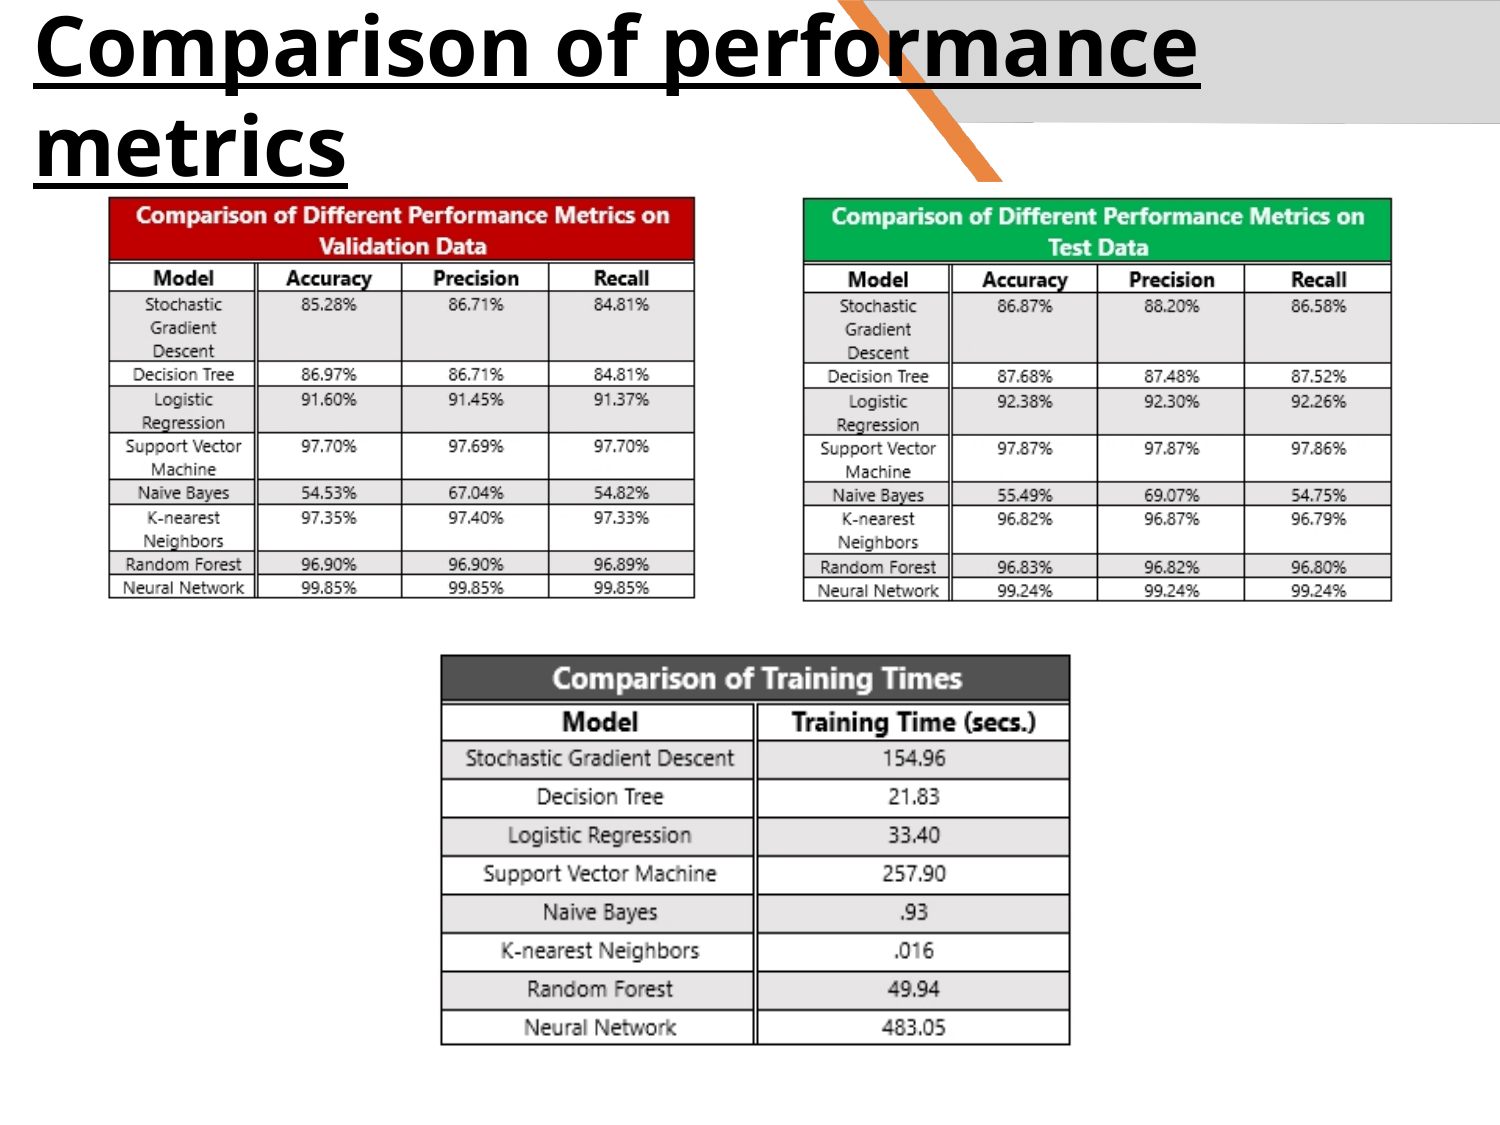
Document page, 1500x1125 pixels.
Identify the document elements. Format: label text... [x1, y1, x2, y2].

title Comparison of performance metrics [3, 37, 1475, 149]
picture [437, 653, 1076, 1051]
picture [104, 193, 701, 606]
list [799, 195, 1397, 606]
picture [837, 149, 1003, 182]
picture [837, 0, 1500, 124]
